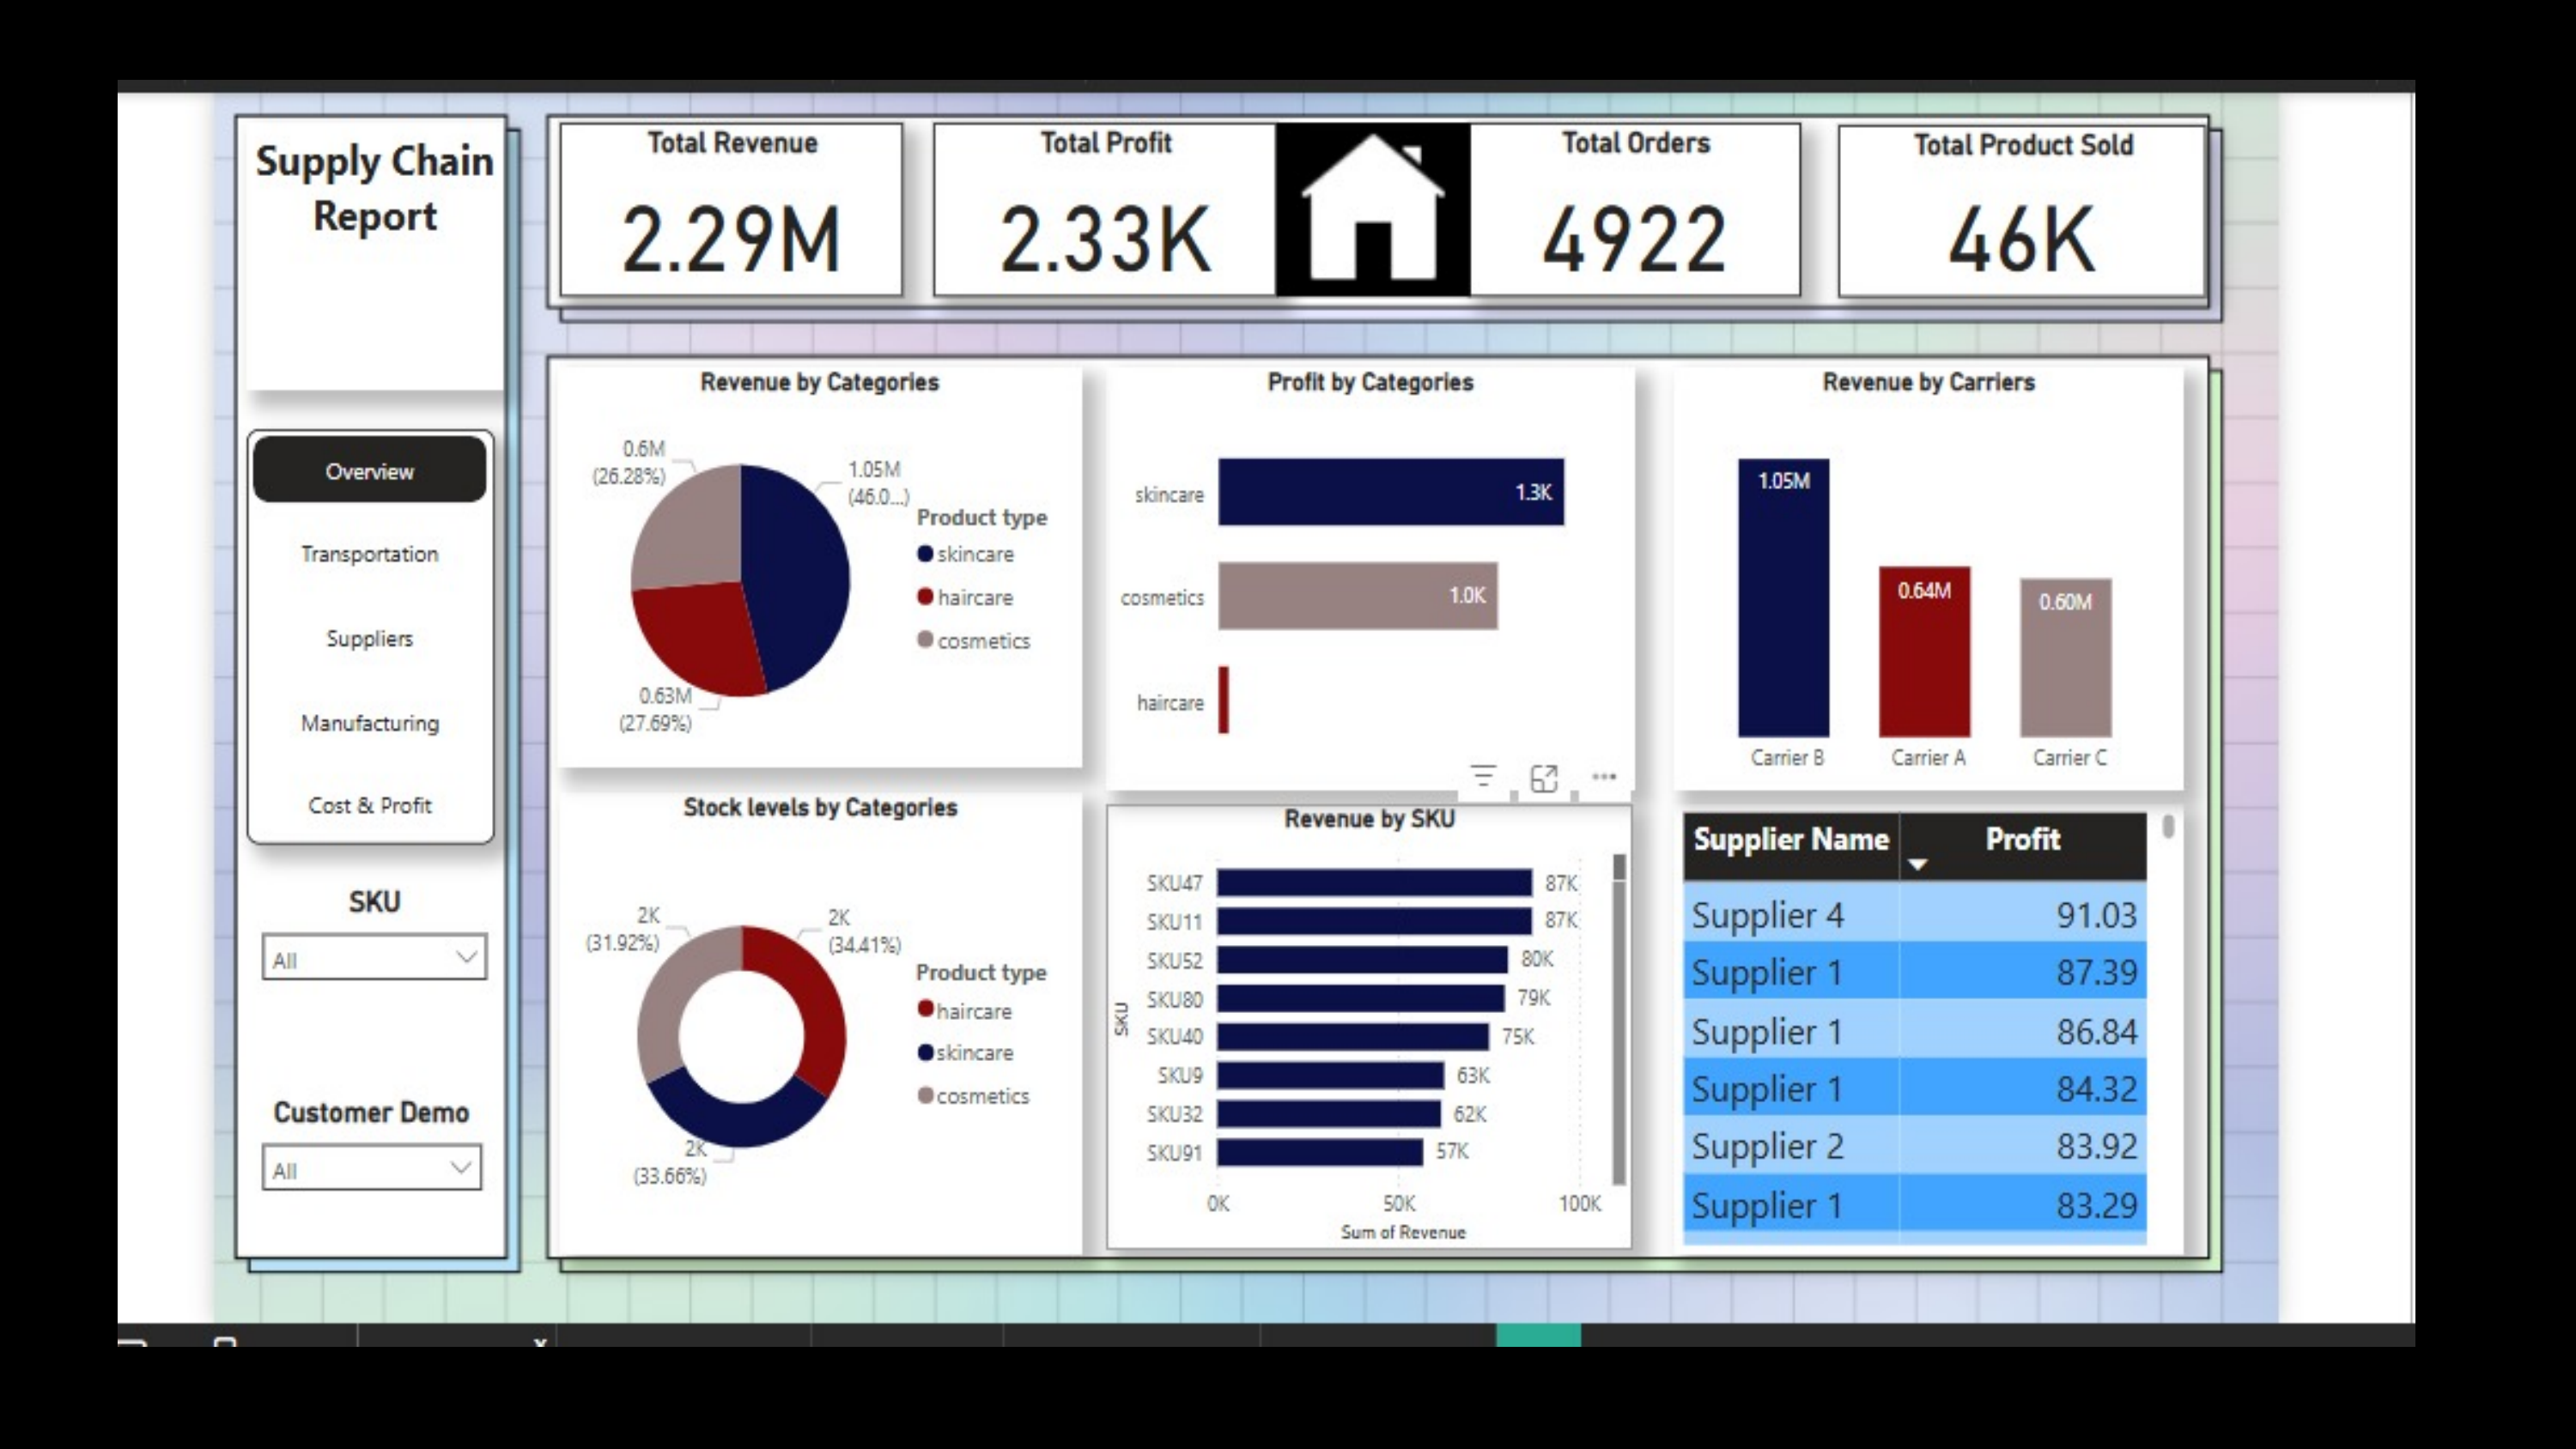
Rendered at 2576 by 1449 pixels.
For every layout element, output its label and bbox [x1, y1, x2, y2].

picture [118, 80, 2415, 1348]
